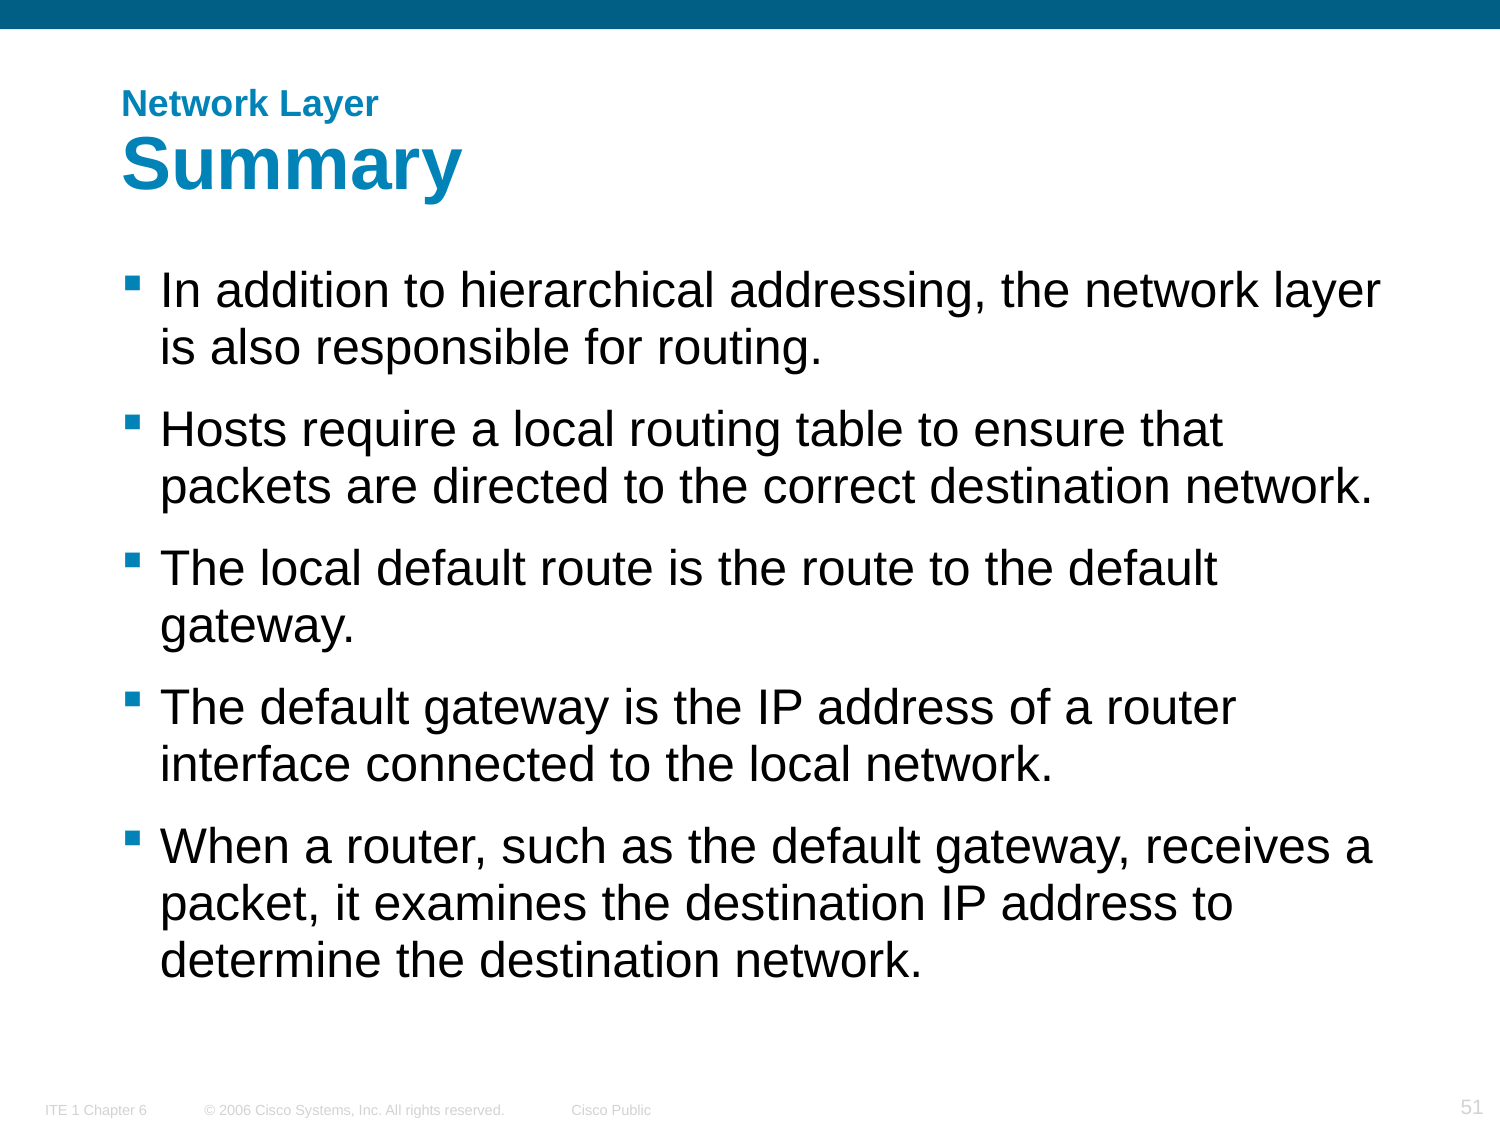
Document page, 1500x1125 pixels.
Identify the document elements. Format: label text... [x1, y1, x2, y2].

title Network Layer Summary [107, 75, 1444, 213]
list In addition to hierarchical addressing, the network layer is also responsible for routing. Hosts require a local routing table to ensure that packets are directed to the correct destination network. The local default route is the route to the default gateway. The default gateway is the IP address of a router interface connected to the local network. When a router, such as the default gateway, receives a packet, it examines the destination IP address to determine the destination network. [107, 255, 1411, 842]
